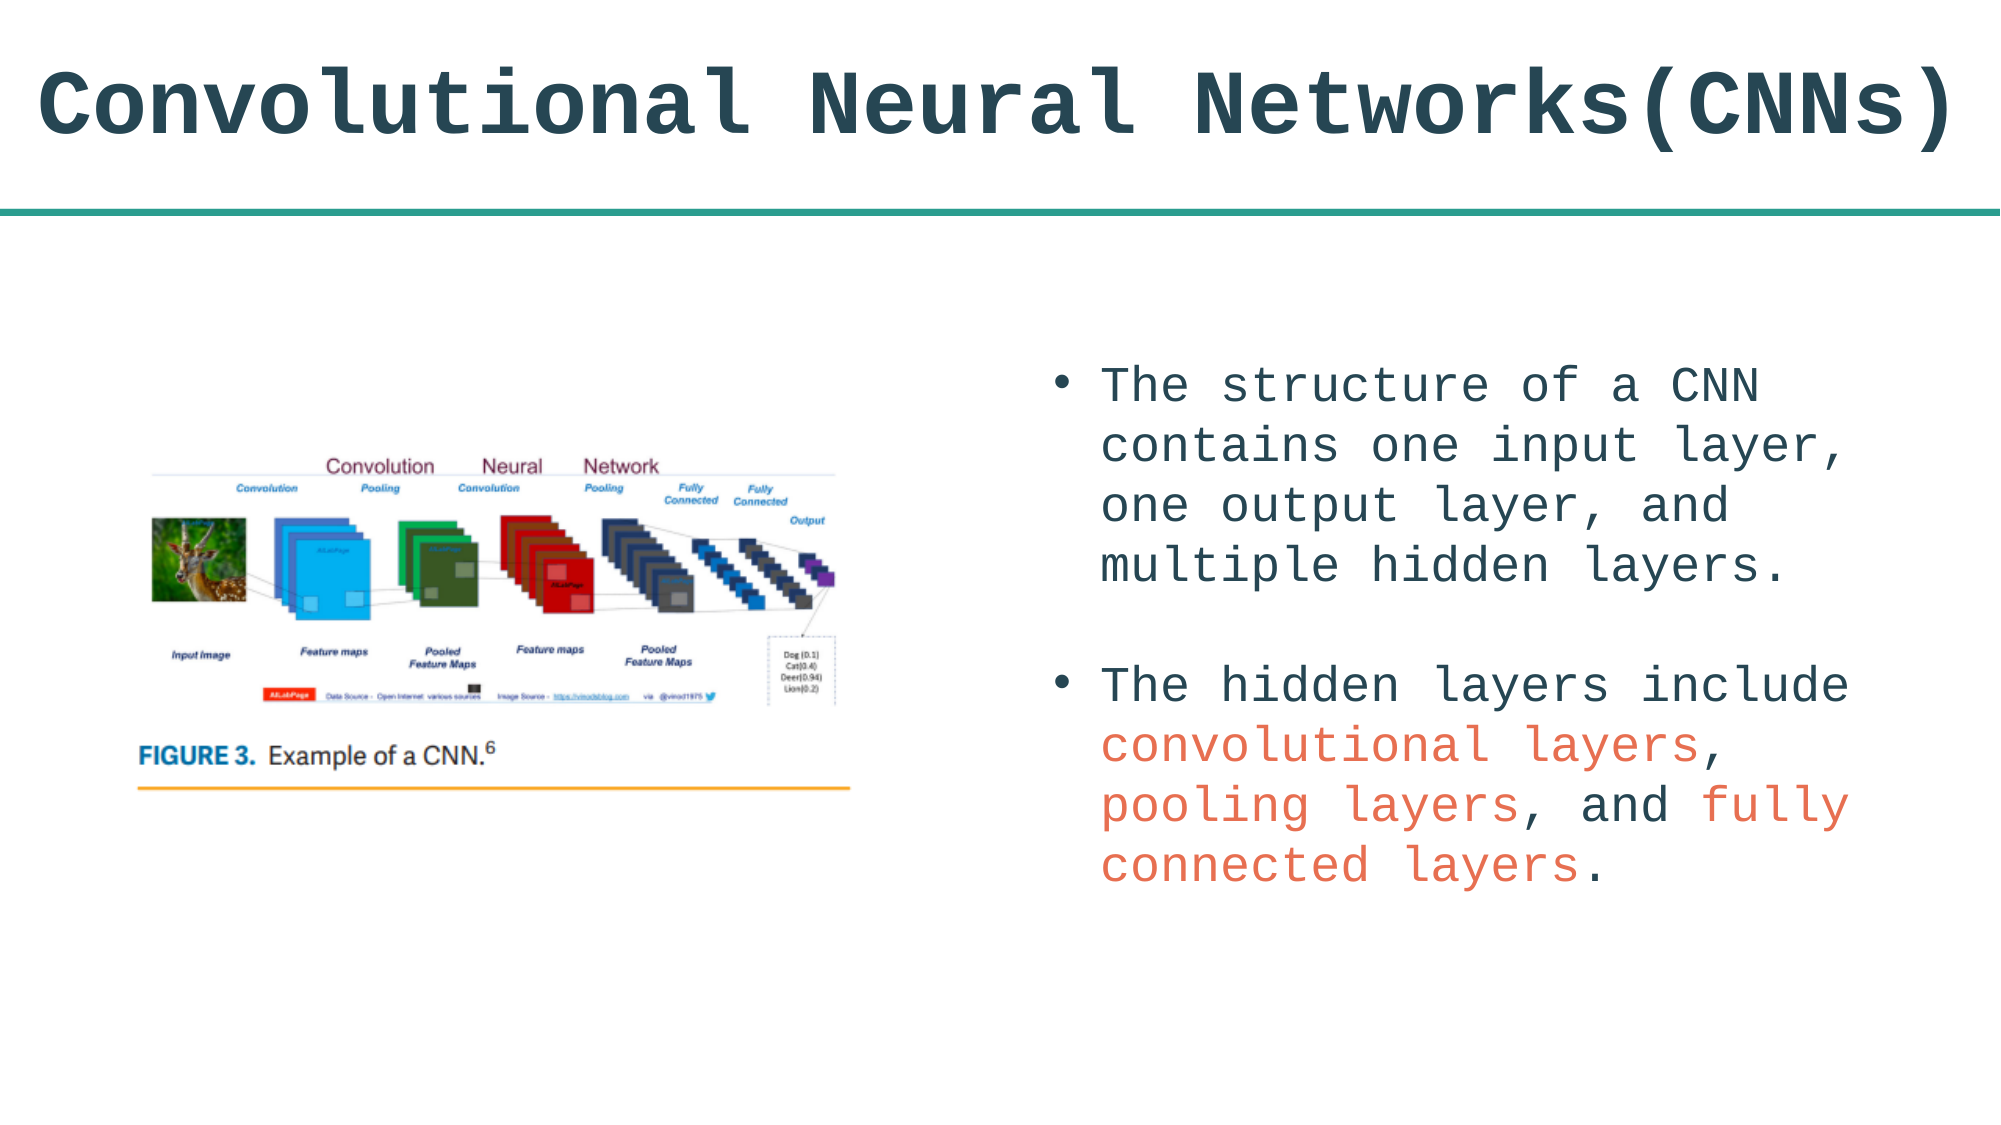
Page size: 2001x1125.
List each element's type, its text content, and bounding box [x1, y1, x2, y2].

title Convolutional Neural Networks(CNNs) [0, 0, 2000, 209]
text_box The structure of a CNN contains one input layer, one output layer, and multiple hidden layers. The hidden layers include convolutional layers, pooling layers, and fully connected layers. [1038, 344, 1939, 899]
picture [99, 437, 905, 812]
